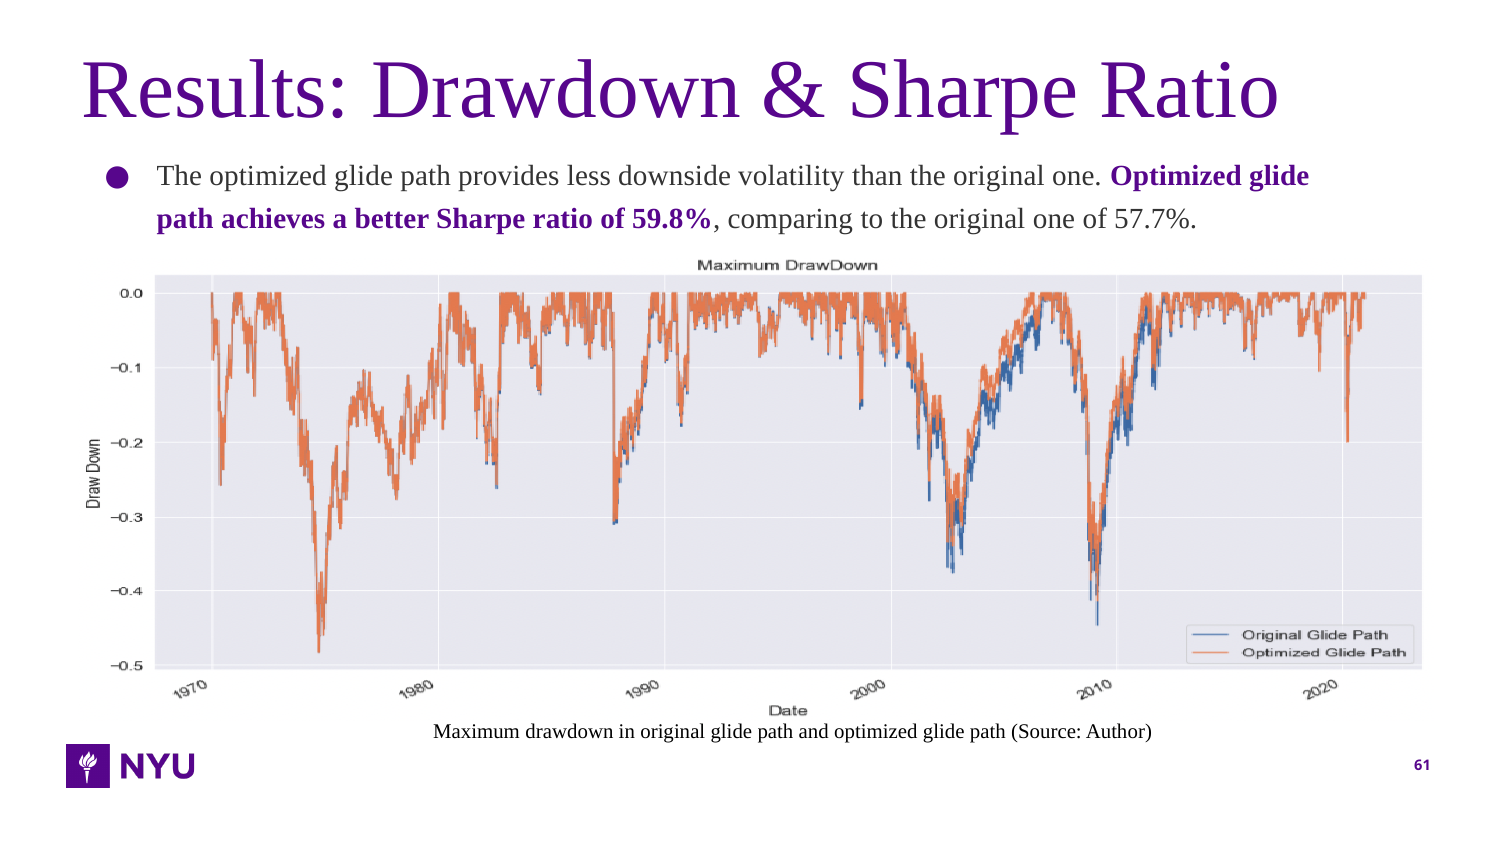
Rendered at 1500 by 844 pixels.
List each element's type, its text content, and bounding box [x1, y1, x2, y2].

list The optimized glide path provides less downside volatility than the original one. Optimized glide path achieves a better Sharpe ratio of 59.8%, comparing to the original one of 57.7%. [66, 132, 1378, 259]
text_box Maximum drawdown in original glide path and optimized glide path (Source: Author) [269, 729, 1322, 751]
title Results: Drawdown & Sharpe Ratio [66, 34, 1394, 124]
picture [66, 744, 195, 788]
picture [78, 258, 1434, 721]
